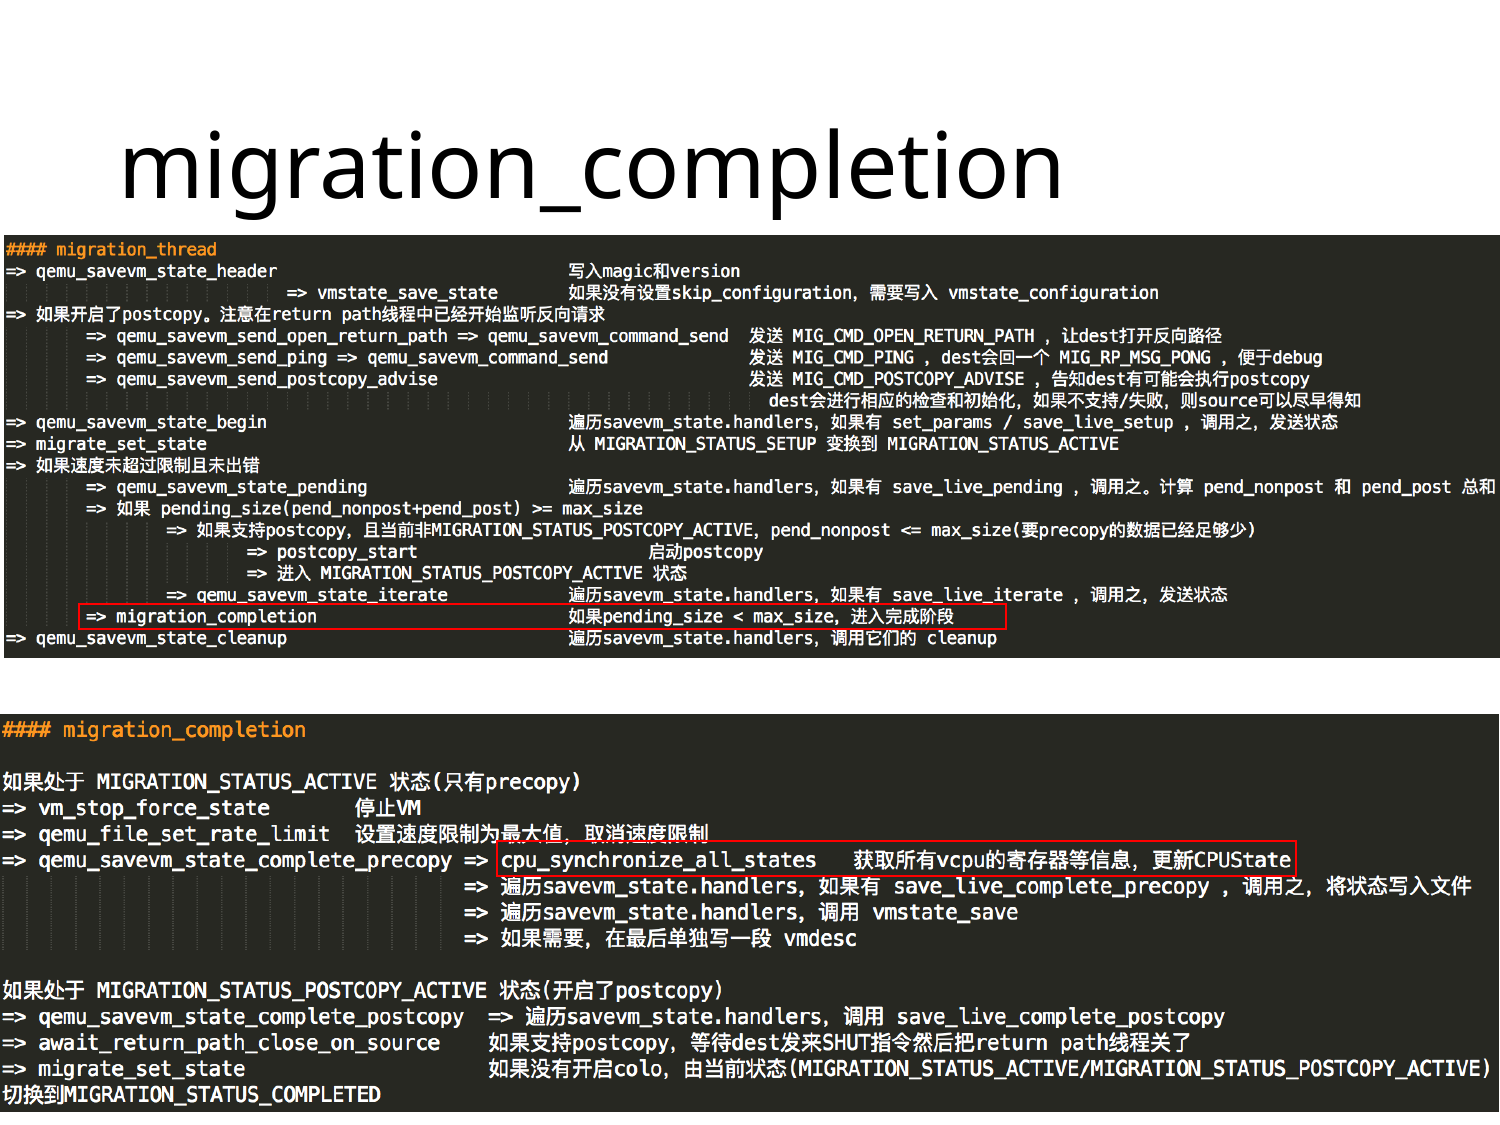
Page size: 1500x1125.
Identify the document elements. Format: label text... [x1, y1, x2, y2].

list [4, 235, 1500, 658]
title migration_completion [103, 59, 1397, 235]
picture [0, 714, 1499, 1112]
